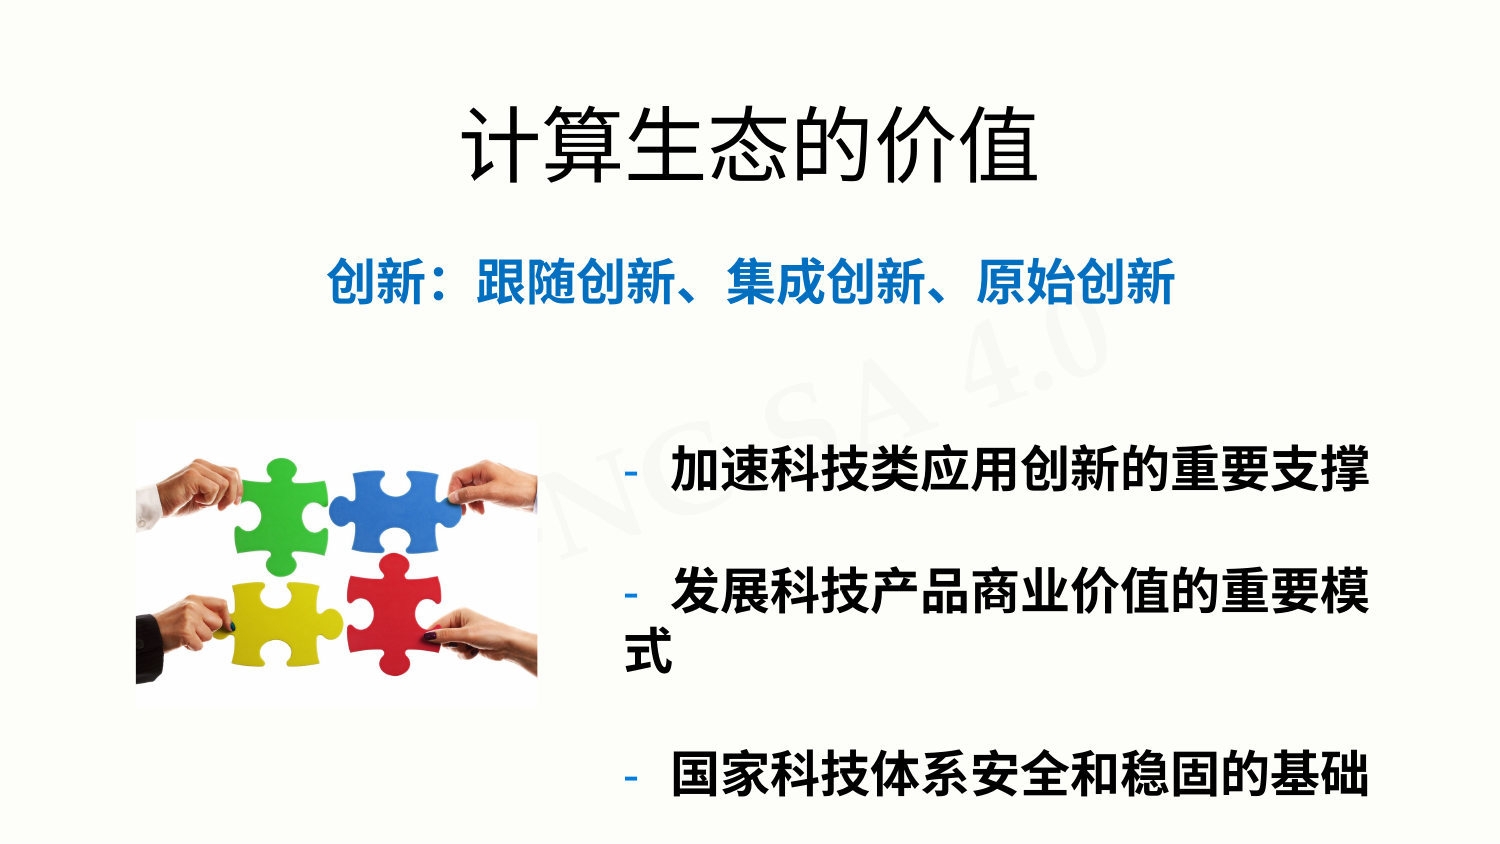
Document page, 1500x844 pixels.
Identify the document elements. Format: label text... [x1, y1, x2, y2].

title 计算生态的价值 [315, 93, 1185, 235]
text_box 创新：跟随创新、集成创新、原始创新 - 加速科技类应用创新的重要支撑 - 发展科技产品商业价值的重要模式 - 国家科技体系安全和稳固的基础 [324, 250, 1412, 803]
text_box [135, 421, 324, 708]
